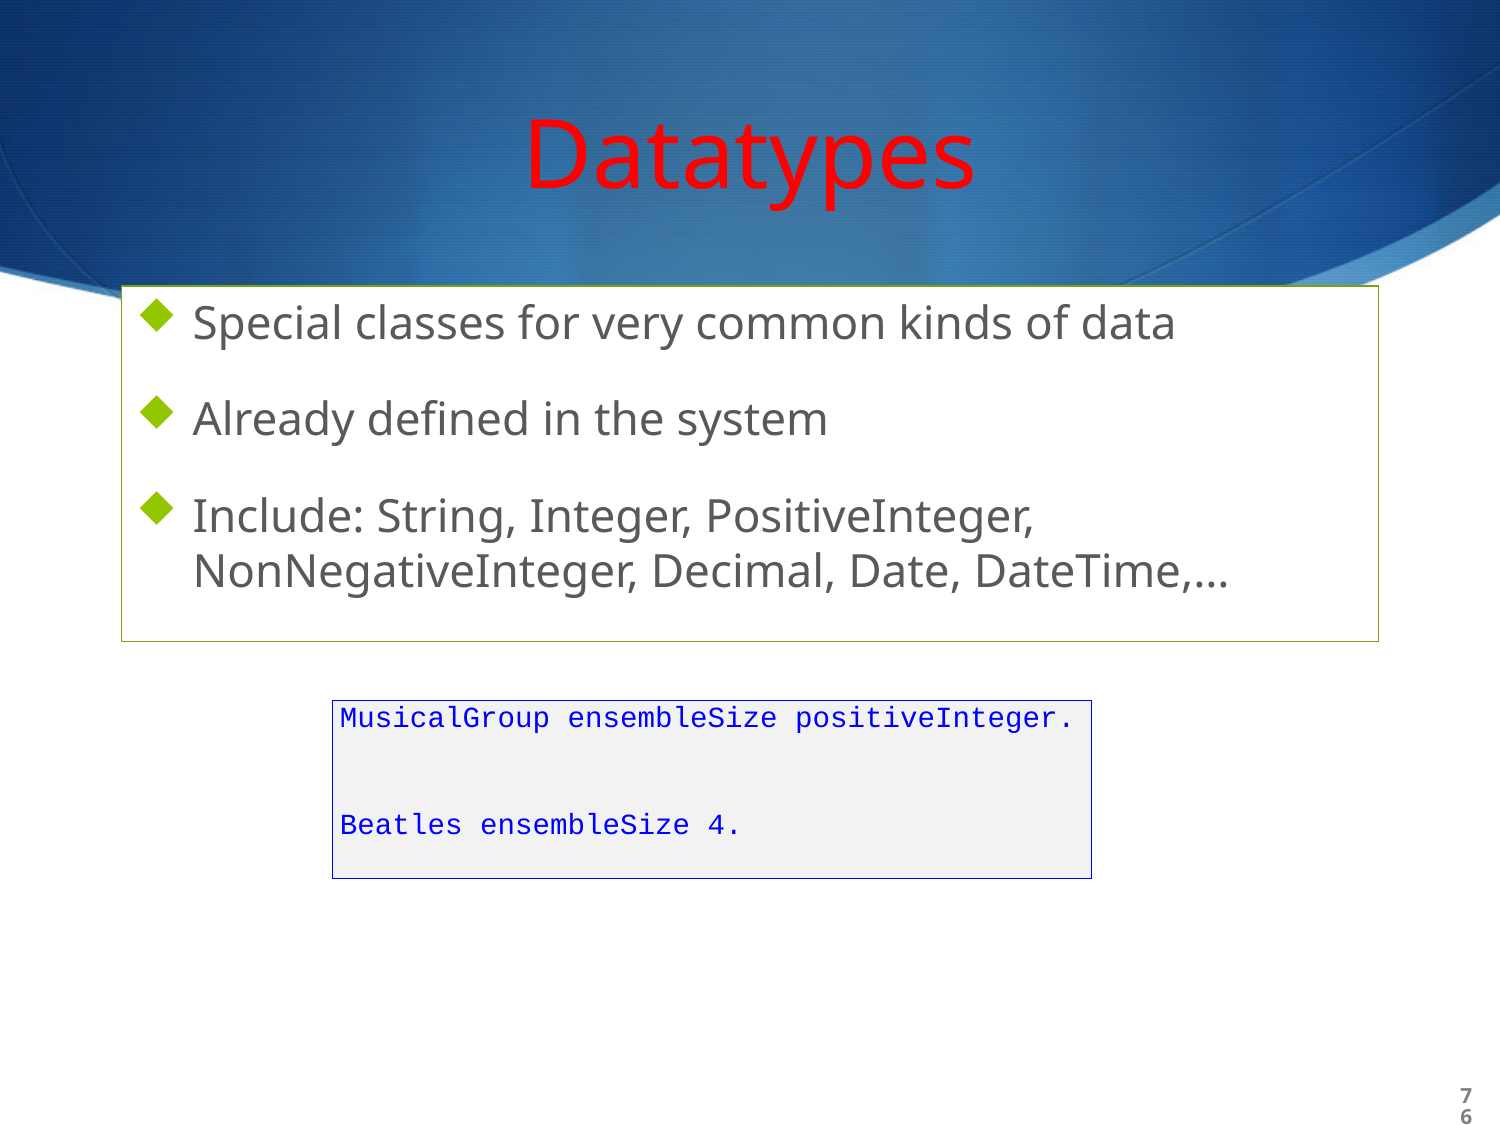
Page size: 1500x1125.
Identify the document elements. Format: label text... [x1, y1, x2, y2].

title Datatypes [75, 56, 1425, 245]
text_box MusicalGroup ensembleSize positiveInteger. Beatles ensembleSize 4. [332, 700, 1092, 879]
slide_number 76 [1445, 1075, 1484, 1118]
picture [0, 0, 1500, 1125]
list Special classes for very common kinds of data Already defined in the system Include: String, Integer, PositiveInteger, NonNegativeInteger, Decimal, Date, DateTime,… [121, 285, 1379, 642]
